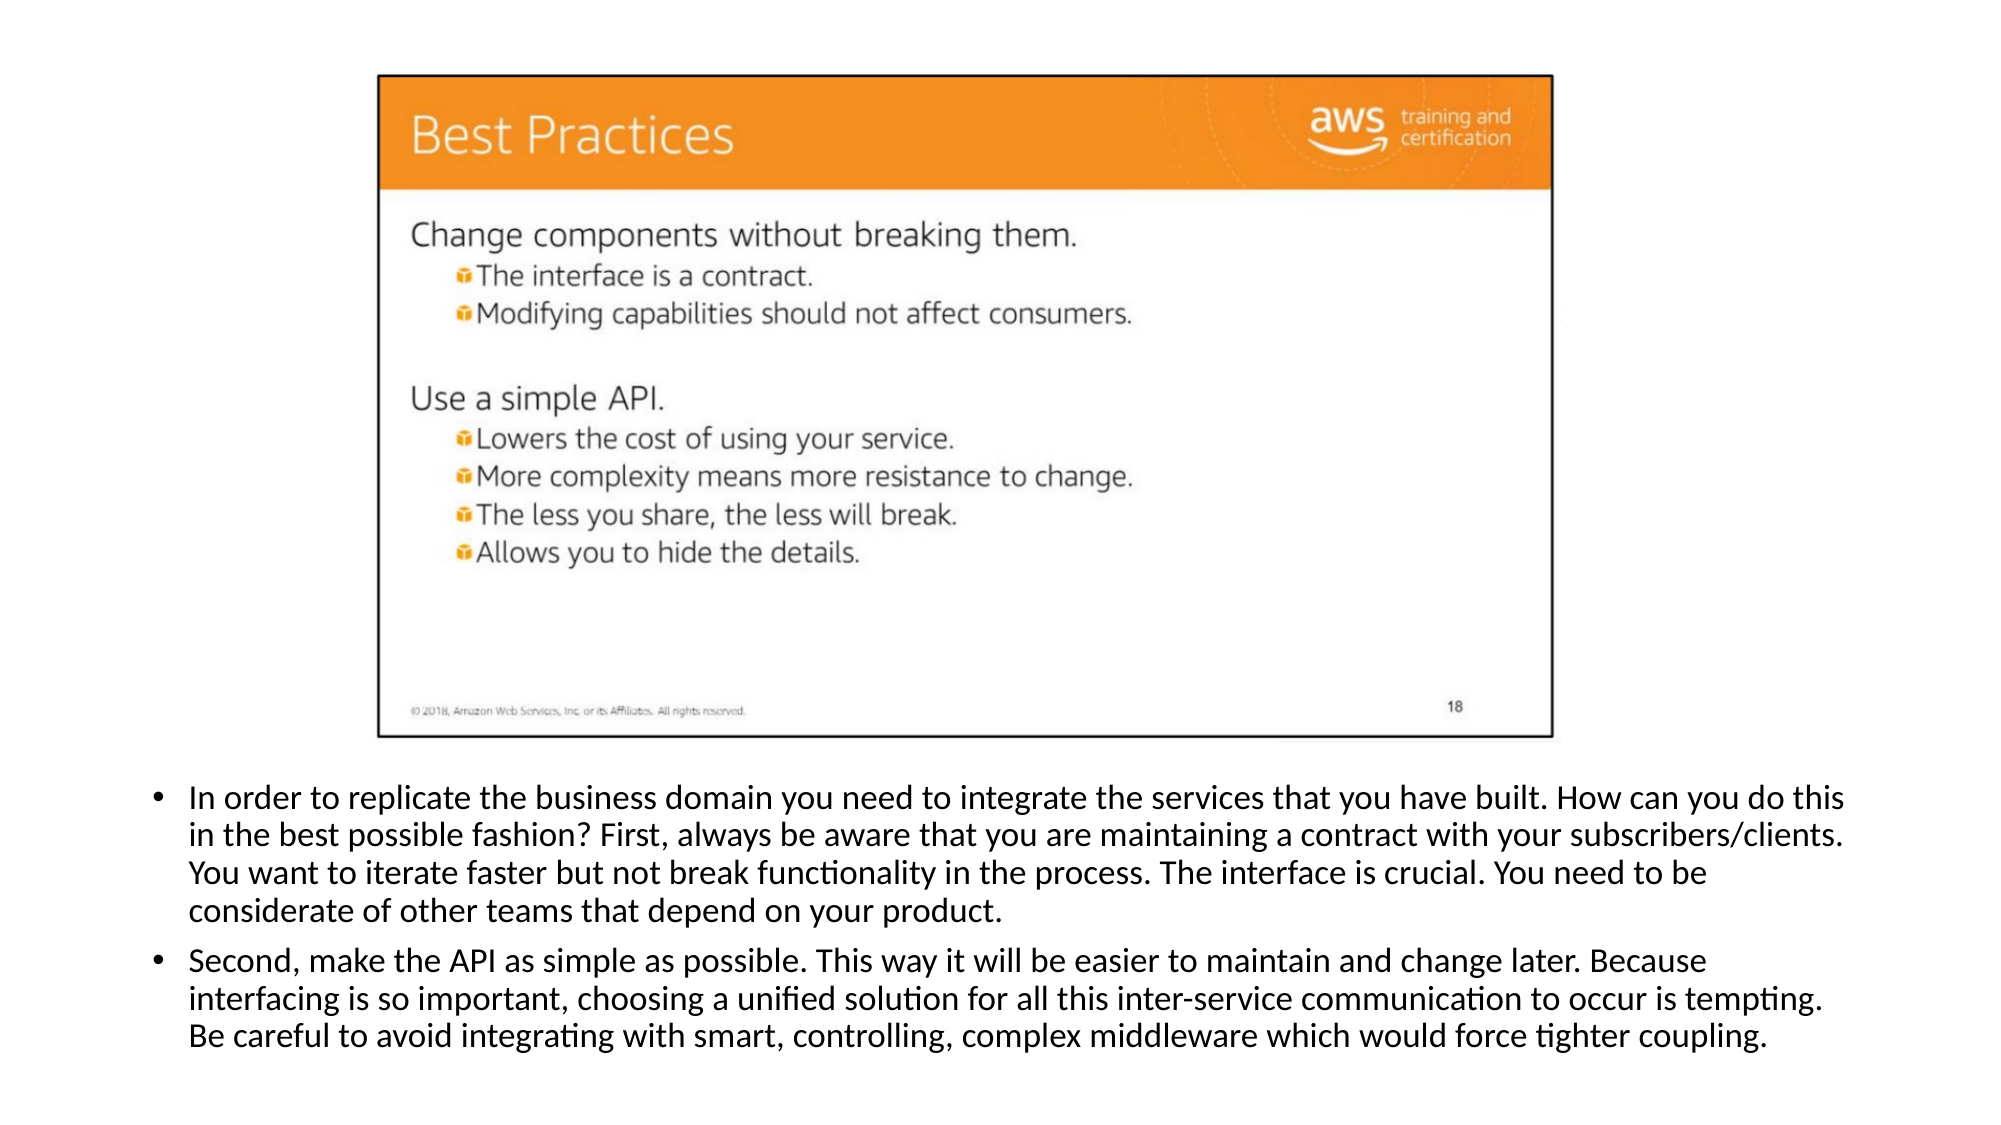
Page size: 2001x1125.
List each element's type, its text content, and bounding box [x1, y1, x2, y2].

list In order to replicate the business domain you need to integrate the services that you have built. How can you do this in the best possible fashion? First, always be aware that you are maintaining a contract with your subscribers/clients. You want to iterate faster but not break functionality in the process. The interface is crucial. You need to be considerate of other teams that depend on your product. Second, make the API as simple as possible. This way it will be easier to maintain and change later. Because interfacing is so important, choosing a unified solution for all this inter-service communication to occur is tempting. Be careful to avoid integrating with smart, controlling, complex middleware which would force tighter coupling. [137, 717, 1863, 1106]
picture [373, 72, 1562, 743]
